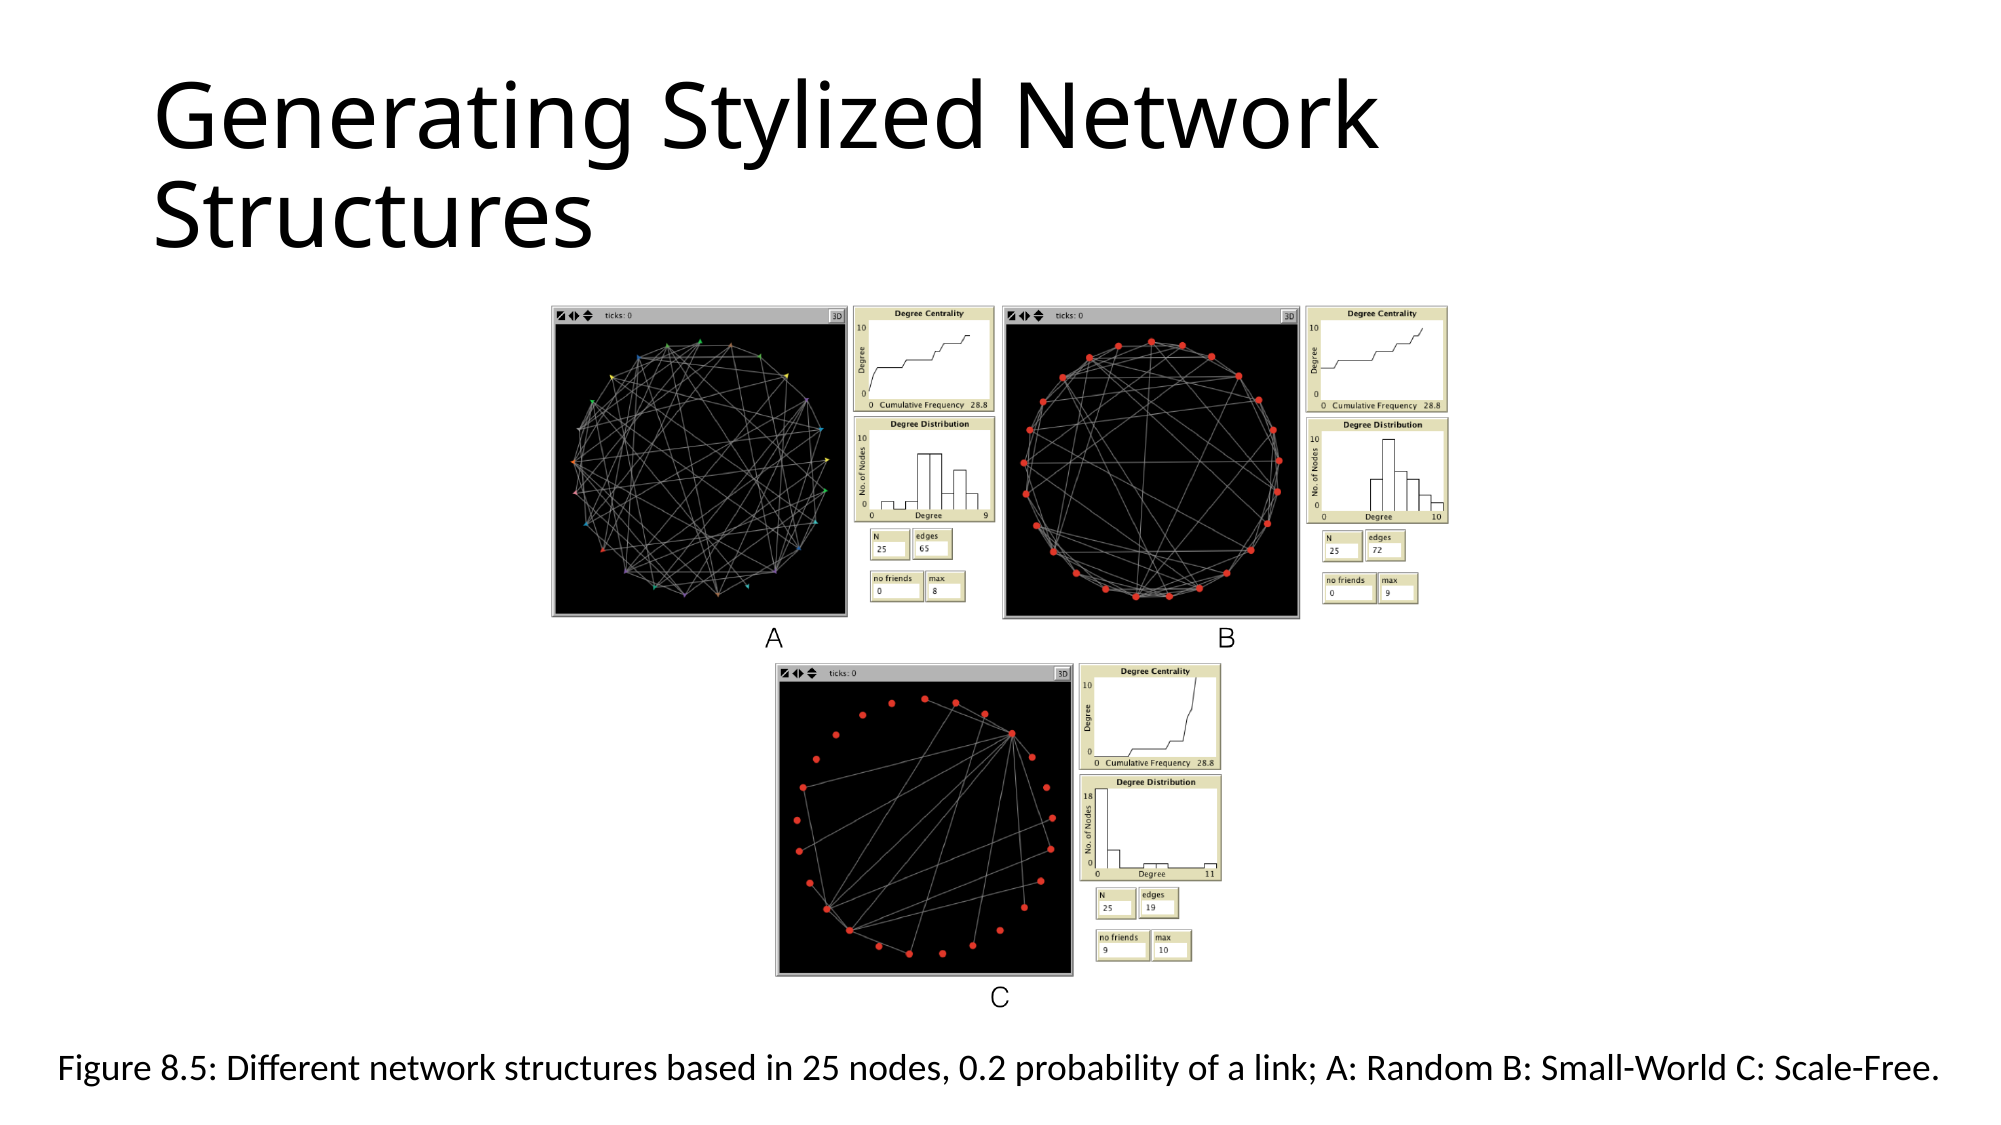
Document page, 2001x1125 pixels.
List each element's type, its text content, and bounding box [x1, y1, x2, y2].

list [544, 299, 1456, 1014]
text_box Figure 8.5: Different network structures based in 25 nodes, 0.2 probability of a link; A: Random B: Small-World C: Scale-Free. [42, 1035, 1958, 1096]
title Generating Stylized Network Structures [137, 59, 1863, 278]
